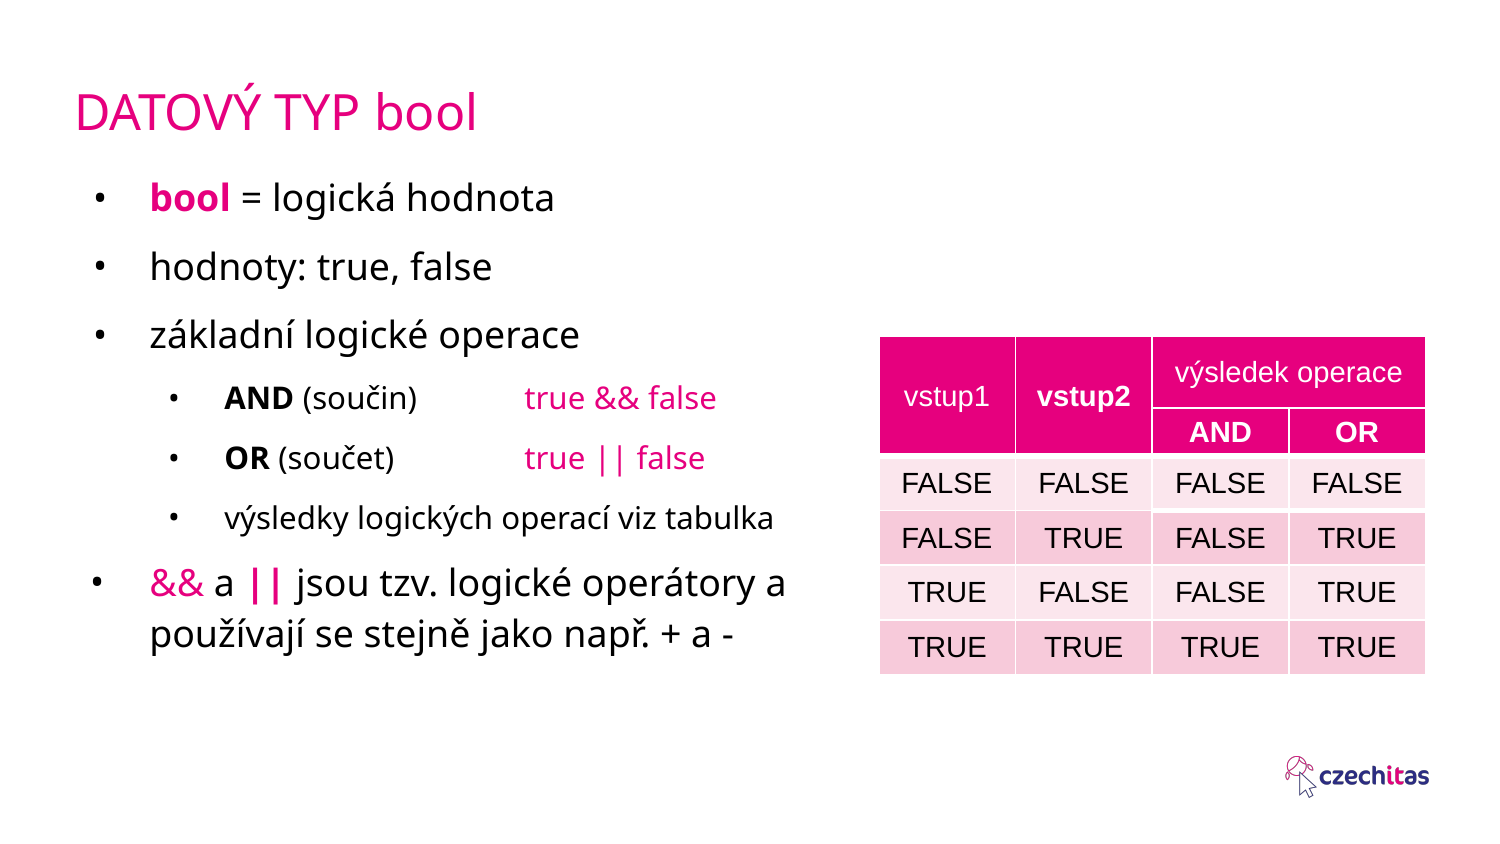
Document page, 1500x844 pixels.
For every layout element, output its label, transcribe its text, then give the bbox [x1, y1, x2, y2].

table_cell TRUE [1016, 511, 1151, 564]
table_header vstup2 [1016, 337, 1151, 453]
table_cell TRUE [1290, 566, 1425, 619]
table_cell AND [1153, 409, 1288, 453]
table_cell TRUE [880, 621, 1015, 674]
table_cell FALSE [1016, 566, 1151, 619]
table_cell TRUE [1290, 513, 1425, 564]
table_cell FALSE [1153, 459, 1288, 508]
table_cell TRUE [1290, 621, 1425, 674]
table_cell TRUE [880, 566, 1015, 619]
table_cell FALSE [880, 511, 1015, 564]
table_cell FALSE [880, 459, 1015, 510]
table_header výsledek operace [1153, 337, 1425, 407]
table_cell OR [1290, 409, 1425, 453]
table_cell FALSE [1153, 513, 1288, 564]
picture [1268, 737, 1450, 817]
table_cell TRUE [1016, 621, 1151, 674]
table_cell TRUE [1153, 621, 1288, 674]
table_header vstup1 [880, 337, 1015, 453]
title DATOVÝ TYP bool [74, 71, 1426, 147]
table_cell FALSE [1153, 566, 1288, 619]
list bool = logická hodnota hodnoty: true, false základní logické operace AND (součin) true && false OR (součet) true || false výsledky logických operací viz tabulka && a || jsou tzv. logické operátory a používají se stejně jako např. + a - [74, 167, 800, 720]
table_cell FALSE [1290, 459, 1425, 508]
table_cell FALSE [1016, 459, 1151, 510]
